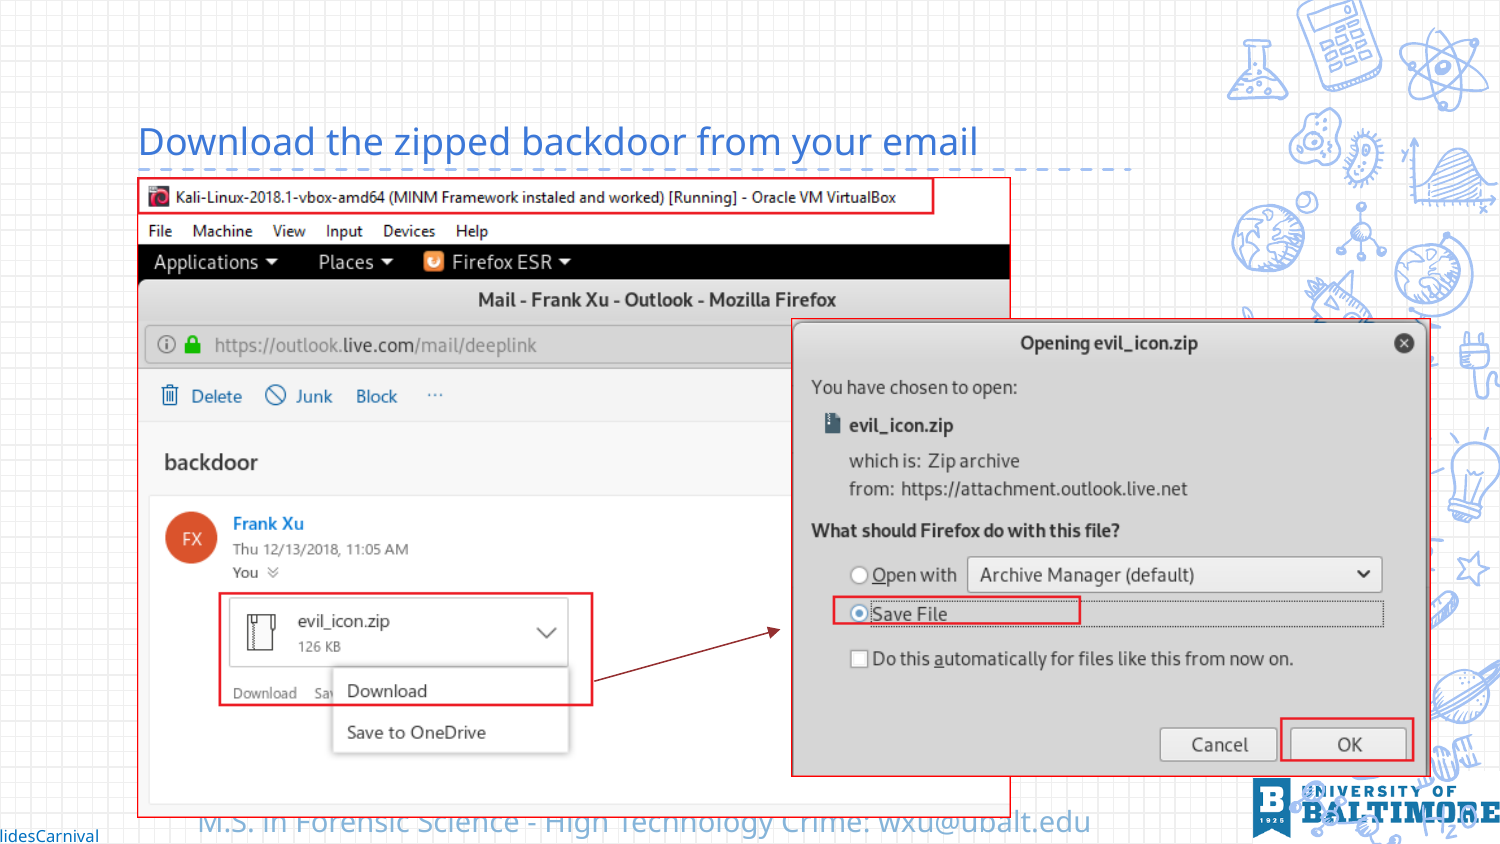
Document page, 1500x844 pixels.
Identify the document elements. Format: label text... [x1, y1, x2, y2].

picture [1316, 786, 1321, 797]
picture [1365, 817, 1376, 833]
picture [1327, 813, 1336, 822]
title Download the zipped backdoor from your email [122, 36, 1130, 178]
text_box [594, 629, 781, 682]
picture [137, 177, 1500, 844]
